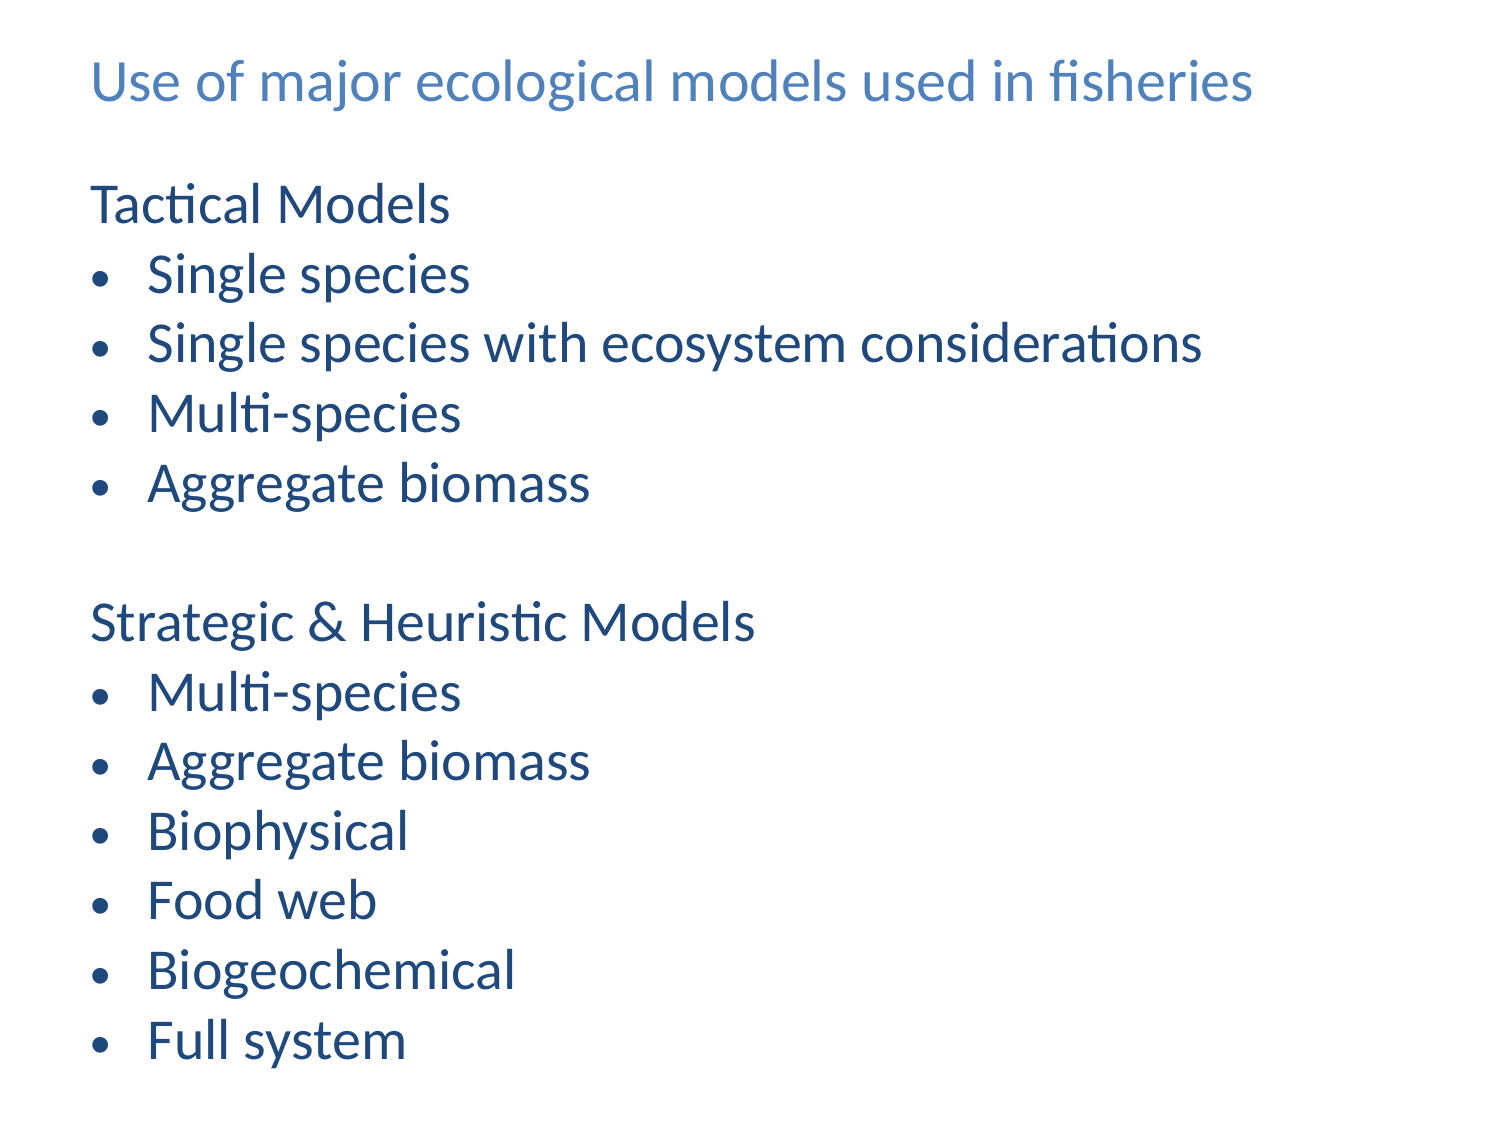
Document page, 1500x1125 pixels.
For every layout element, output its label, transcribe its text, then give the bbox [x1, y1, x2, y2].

list Tactical Models Single species Single species with ecosystem considerations Multi-species Aggregate biomass Strategic & Heuristic Models Multi-species Aggregate biomass Biophysical Food web Biogeochemical Full system [75, 172, 1425, 1090]
title Use of major ecological models used in fisheries [75, 30, 1425, 144]
